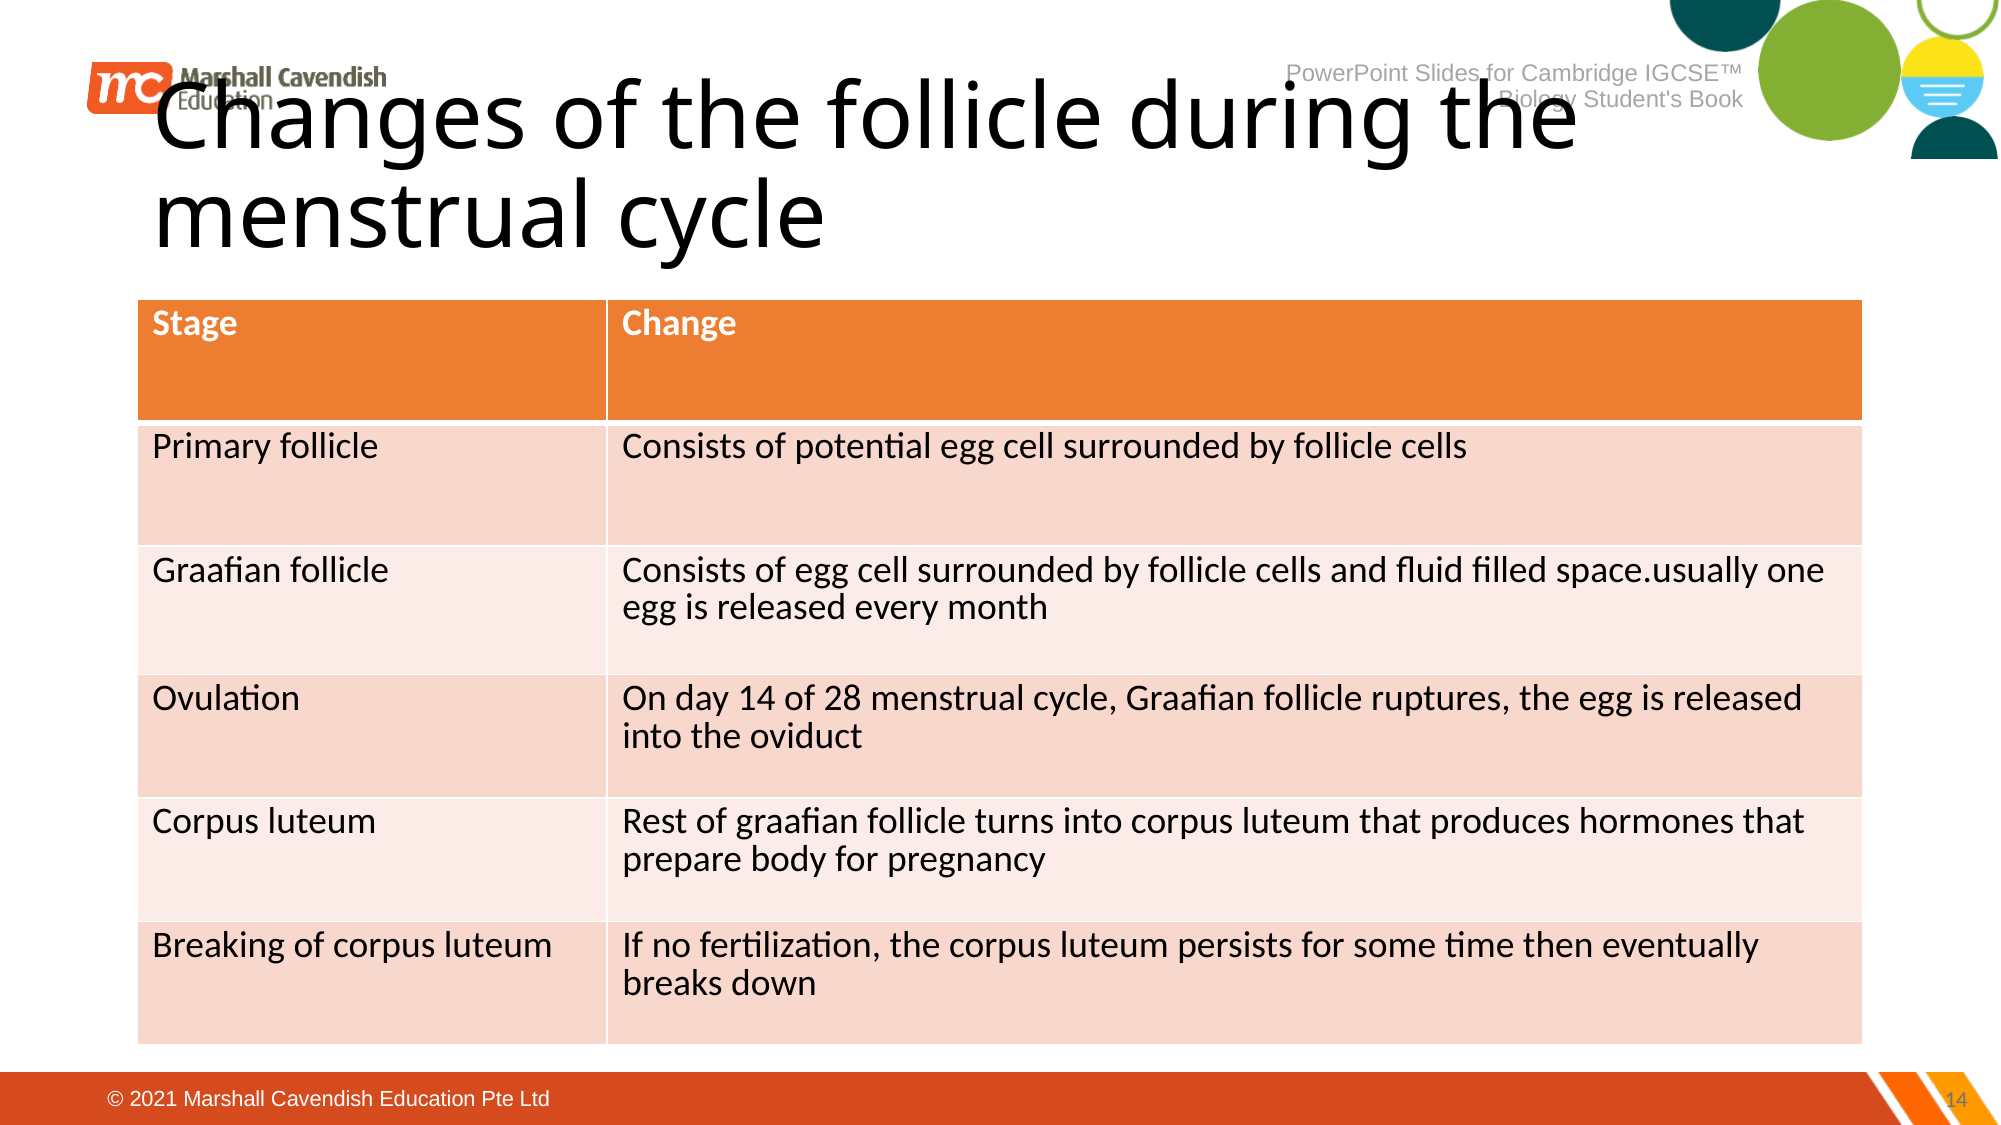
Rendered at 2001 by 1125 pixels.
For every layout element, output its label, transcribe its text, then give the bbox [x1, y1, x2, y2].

table_cell Corpus luteum [138, 799, 606, 921]
table_header Change [608, 300, 1862, 420]
title Changes of the follicle during the menstrual cycle [137, 59, 1863, 278]
table_cell Rest of graafian follicle turns into corpus luteum that produces hormones that prepare body for pregnancy [608, 799, 1862, 921]
table_cell Ovulation [138, 675, 606, 797]
table_header Stage [138, 300, 606, 420]
table_cell Graafian follicle [138, 547, 606, 674]
table_cell If no fertilization, the corpus luteum persists for some time then eventually breaks down [608, 922, 1862, 1044]
table_cell On day 14 of 28 menstrual cycle, Graafian follicle ruptures, the egg is released into the oviduct [608, 675, 1862, 797]
table_cell Consists of egg cell surrounded by follicle cells and fluid filled space.usually one egg is released every month [608, 547, 1862, 674]
picture [87, 62, 137, 114]
picture [1670, 0, 1998, 159]
table_cell Breaking of corpus luteum [138, 922, 606, 1044]
picture [0, 1072, 2000, 1125]
table_cell Consists of potential egg cell surrounded by follicle cells [608, 426, 1862, 545]
table_cell Primary follicle [138, 426, 606, 545]
